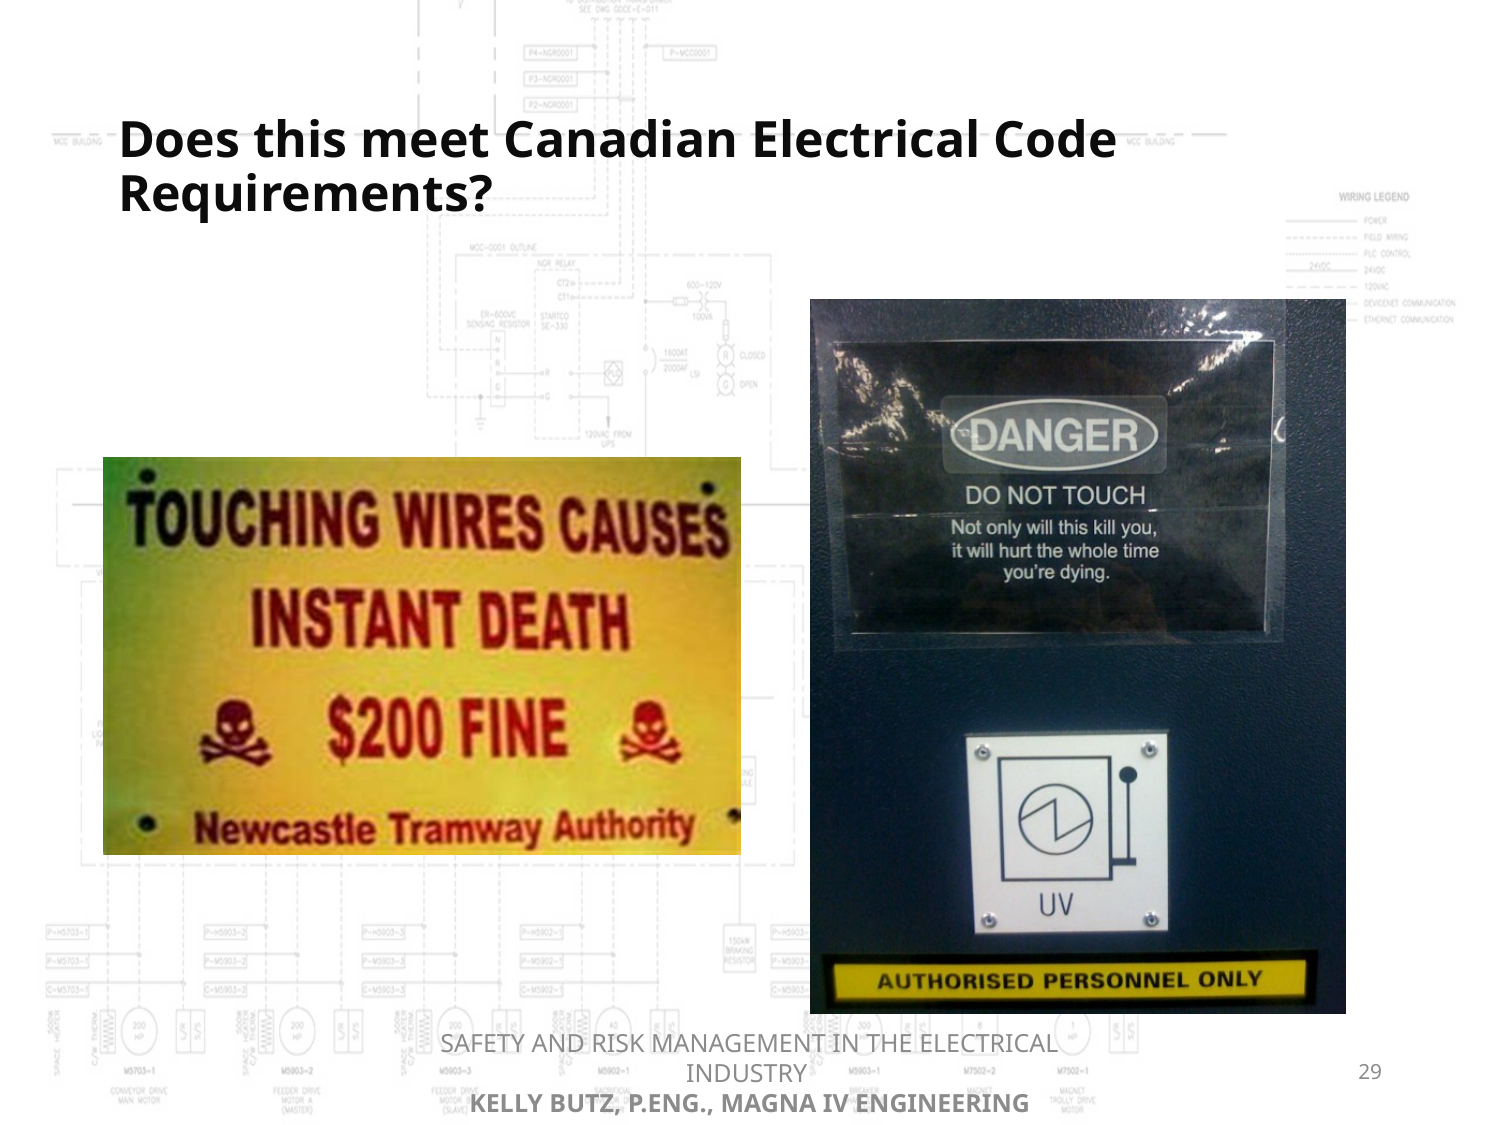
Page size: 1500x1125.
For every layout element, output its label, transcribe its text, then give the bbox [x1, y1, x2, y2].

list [810, 299, 1346, 1014]
title Does this meet Canadian Electrical Code Requirements? [103, 59, 1397, 278]
slide_number 29 [1136, 1042, 1397, 1103]
footer SAFETY AND RISK MANAGEMENT IN THE ELECTRICAL INDUSTRY KELLY BUTZ, P.ENG., MAGNA IV ENGINEERING [363, 1042, 1136, 1103]
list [103, 457, 741, 855]
